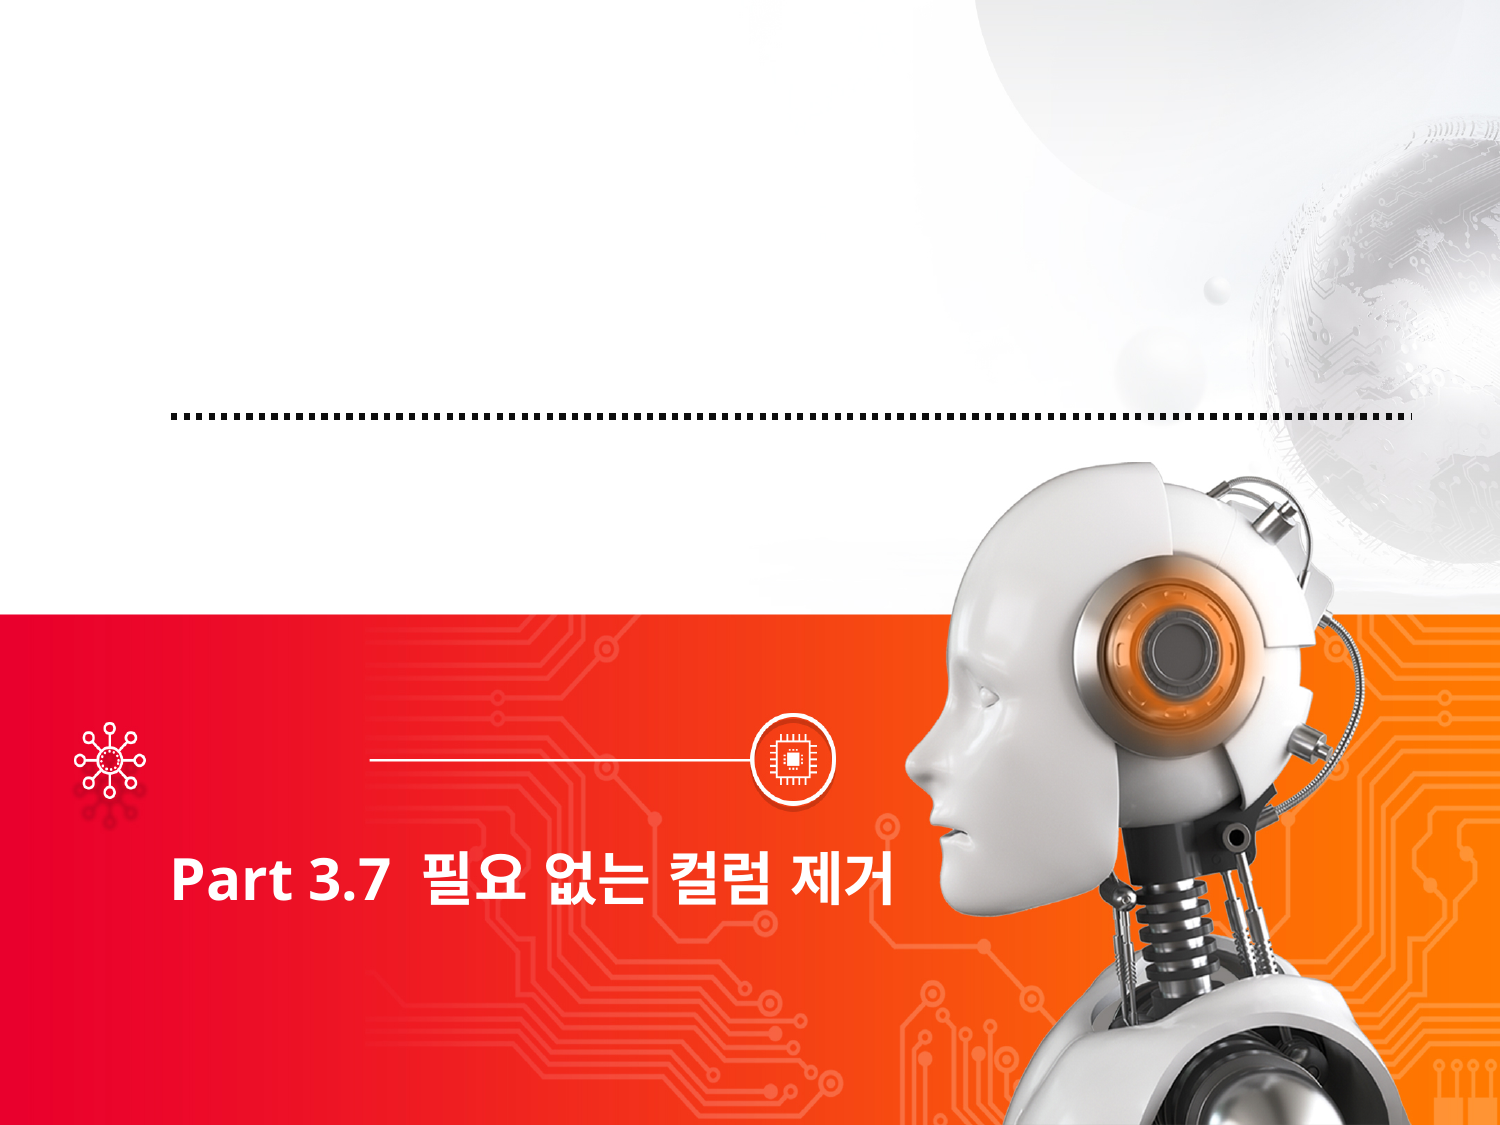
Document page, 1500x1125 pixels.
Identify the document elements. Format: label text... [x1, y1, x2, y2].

text_box [135, 310, 1500, 386]
picture [0, 0, 1500, 1125]
text_box Part 3.7 필요 없는 컬럼 제거 [155, 834, 913, 919]
